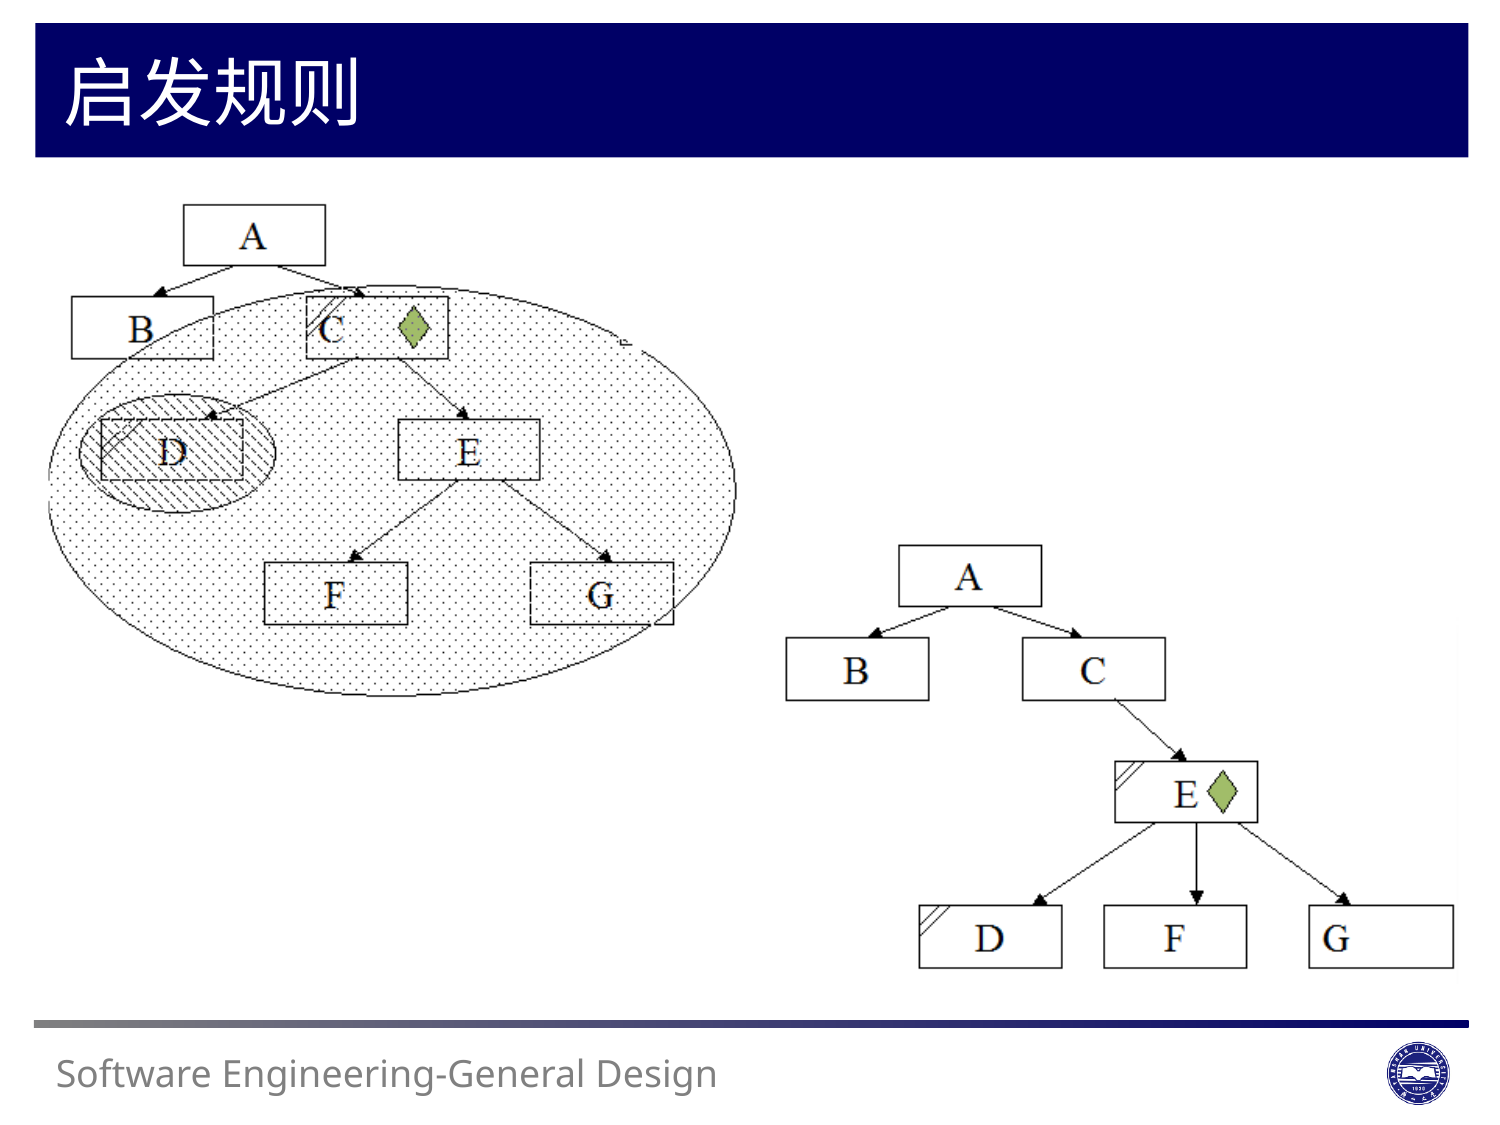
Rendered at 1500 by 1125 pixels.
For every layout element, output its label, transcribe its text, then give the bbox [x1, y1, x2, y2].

text_box 启发规则 [48, 38, 1371, 149]
picture [1375, 1039, 1461, 1110]
picture [48, 178, 1459, 984]
